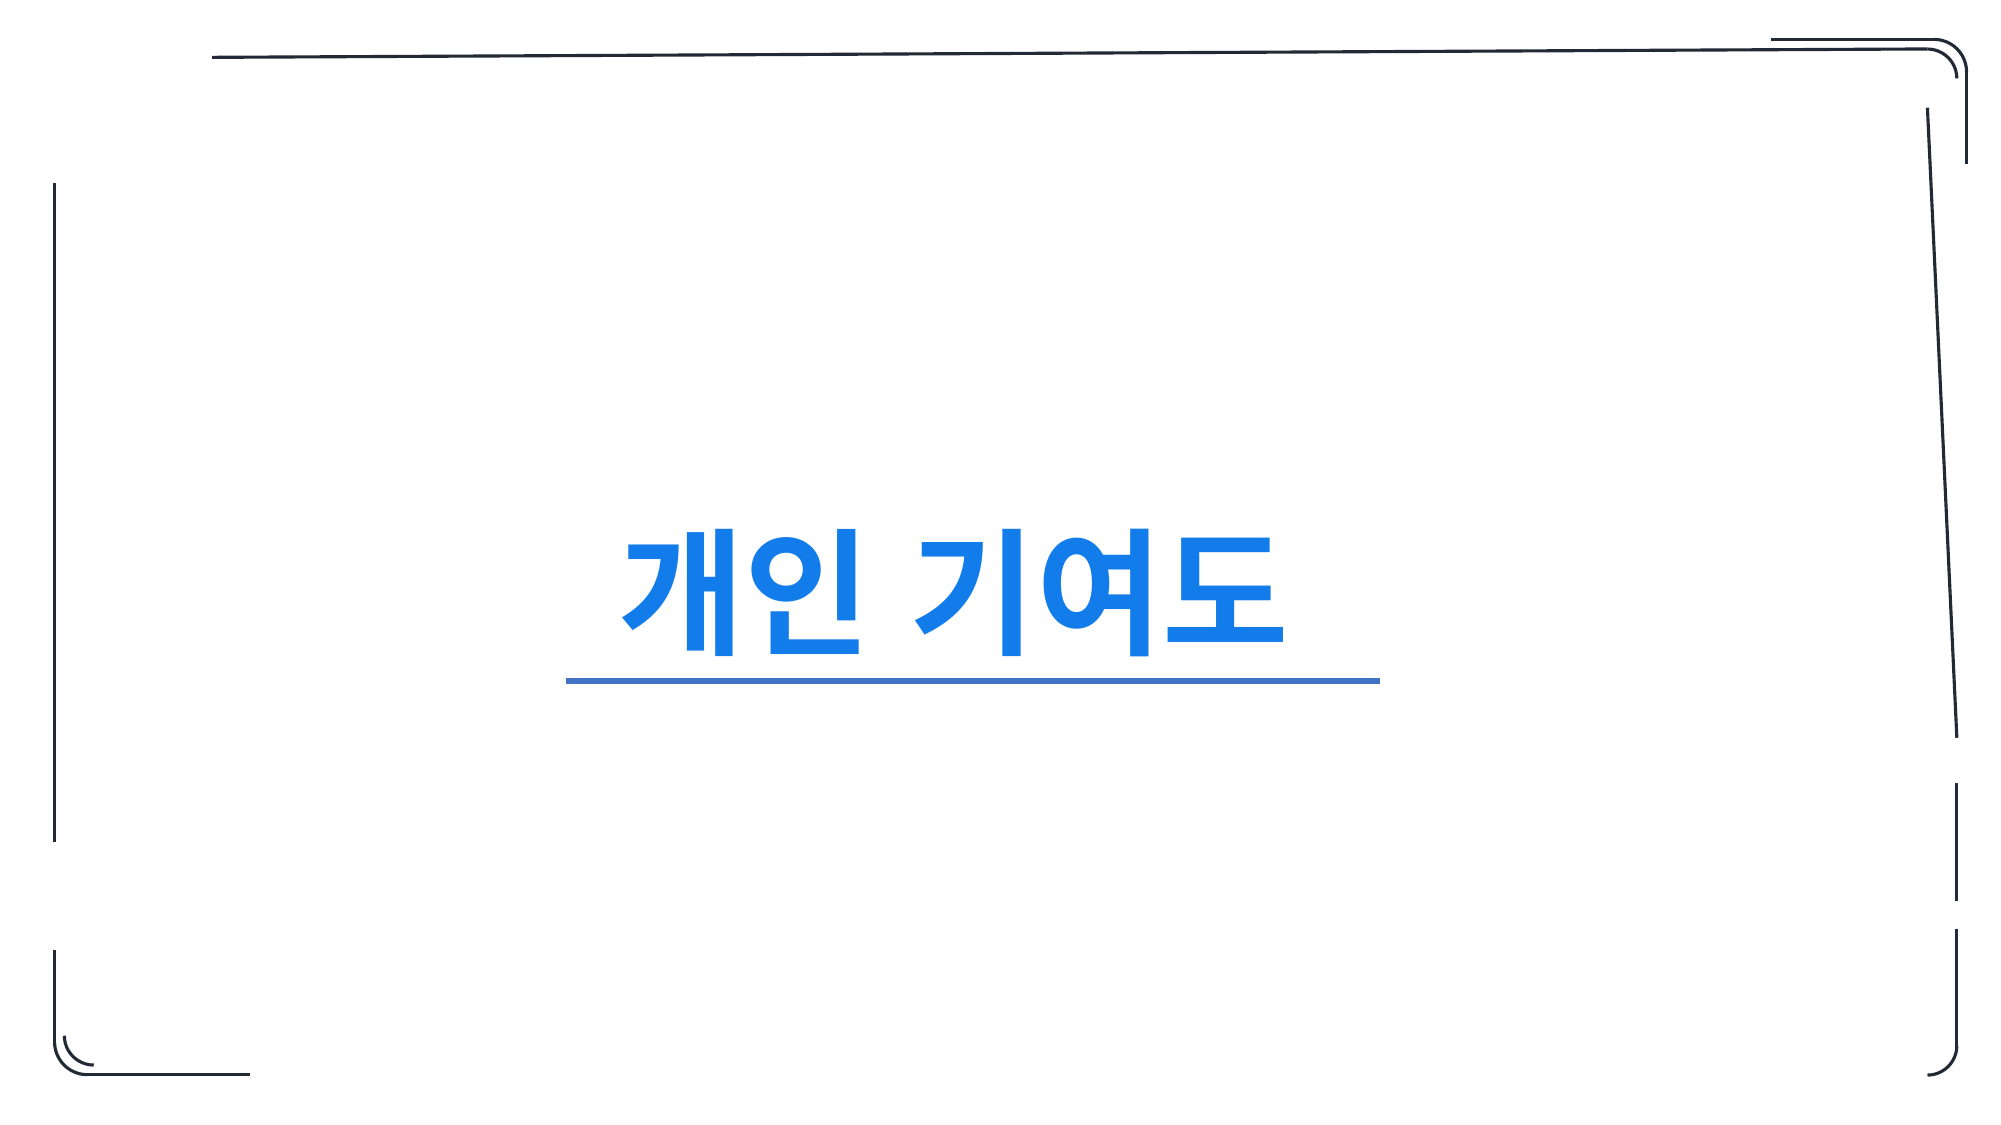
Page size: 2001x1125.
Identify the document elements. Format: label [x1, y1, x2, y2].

text_box [54, 39, 1967, 1076]
